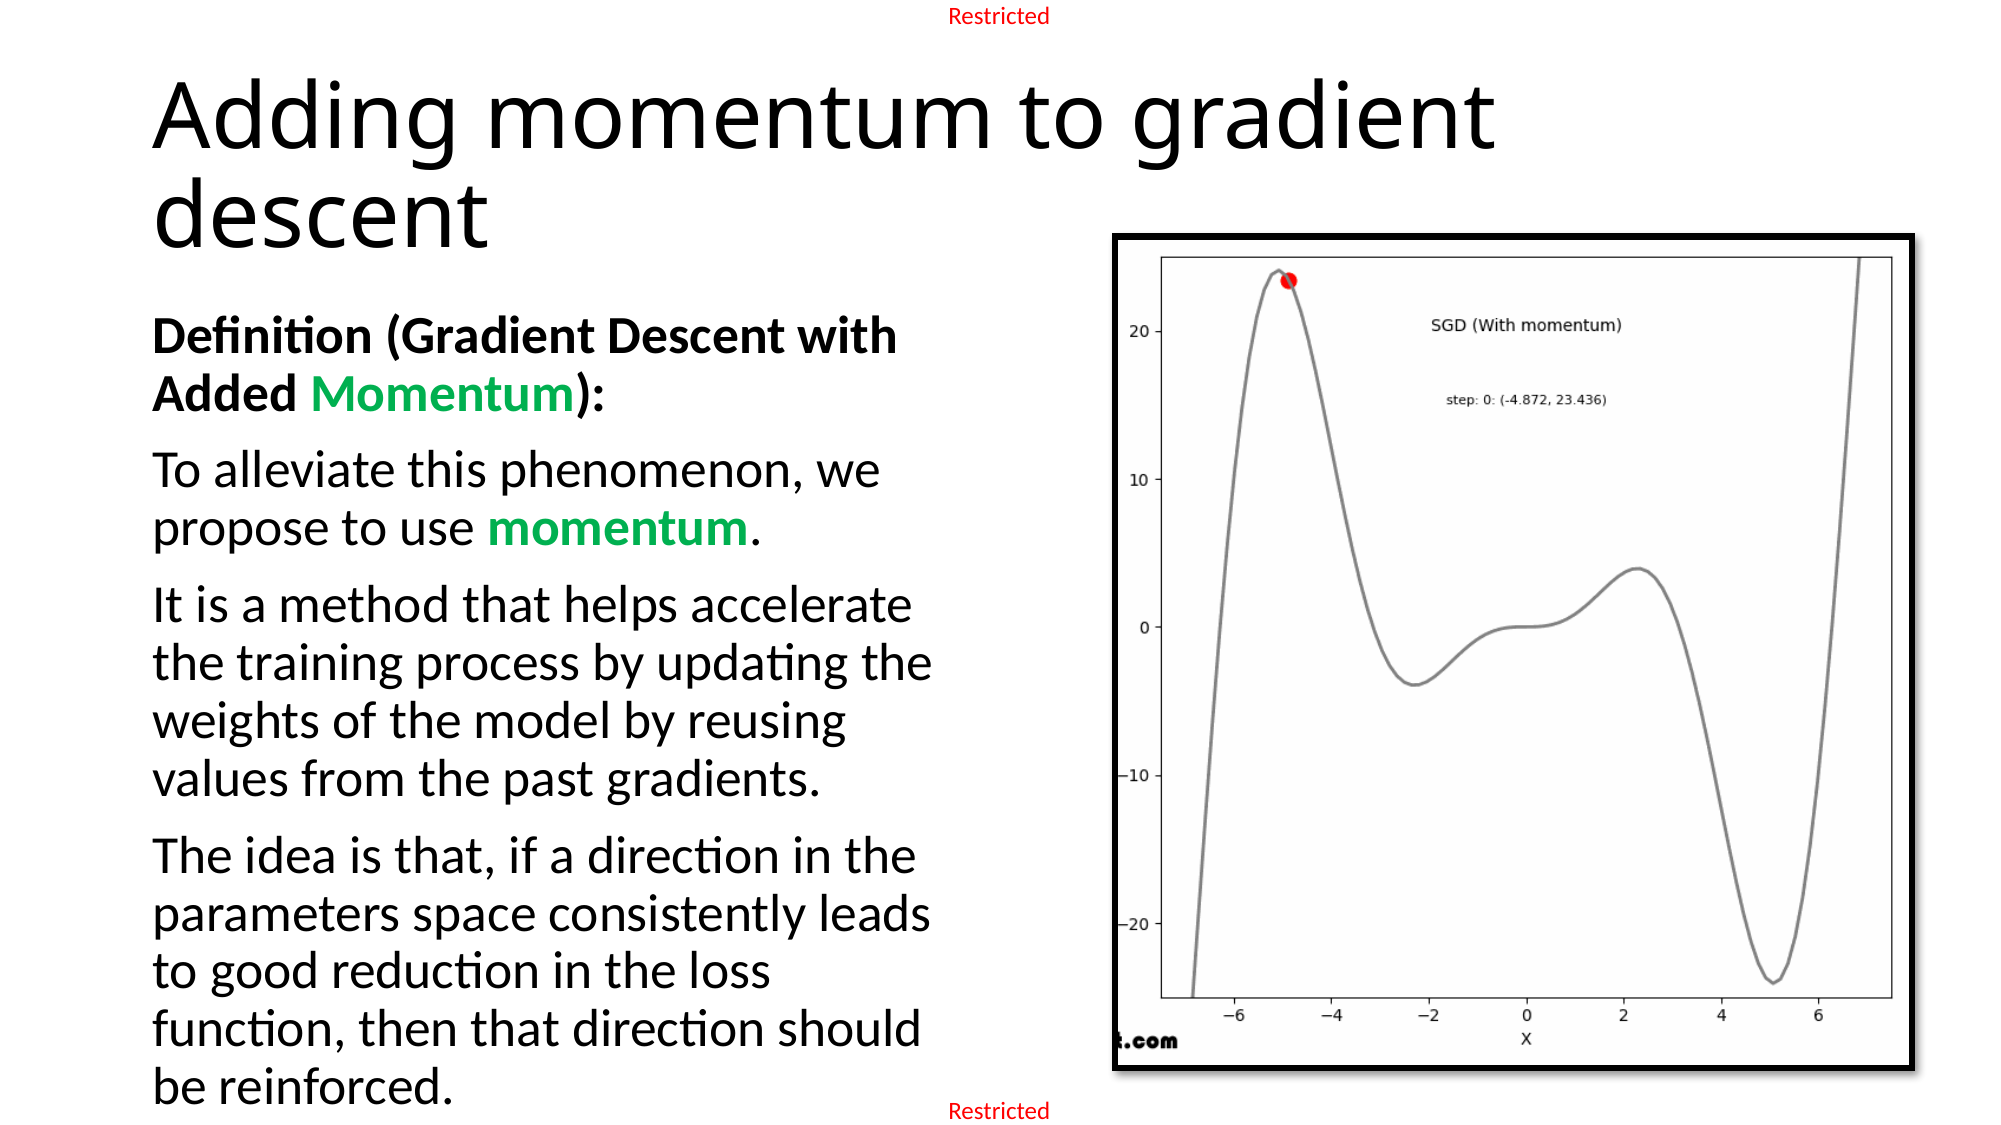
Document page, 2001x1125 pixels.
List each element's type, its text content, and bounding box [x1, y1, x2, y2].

list Definition (Gradient Descent with Added Momentum): To alleviate this phenomenon, we propose to use momentum. It is a method that helps accelerate the training process by updating the weights of the model by reusing values from the past gradients. The idea is that, if a direction in the parameters space consistently leads to good reduction in the loss function, then that direction should be reinforced. [137, 299, 988, 1125]
title Adding momentum to gradient descent [137, 59, 1863, 278]
picture [1117, 239, 1909, 1066]
